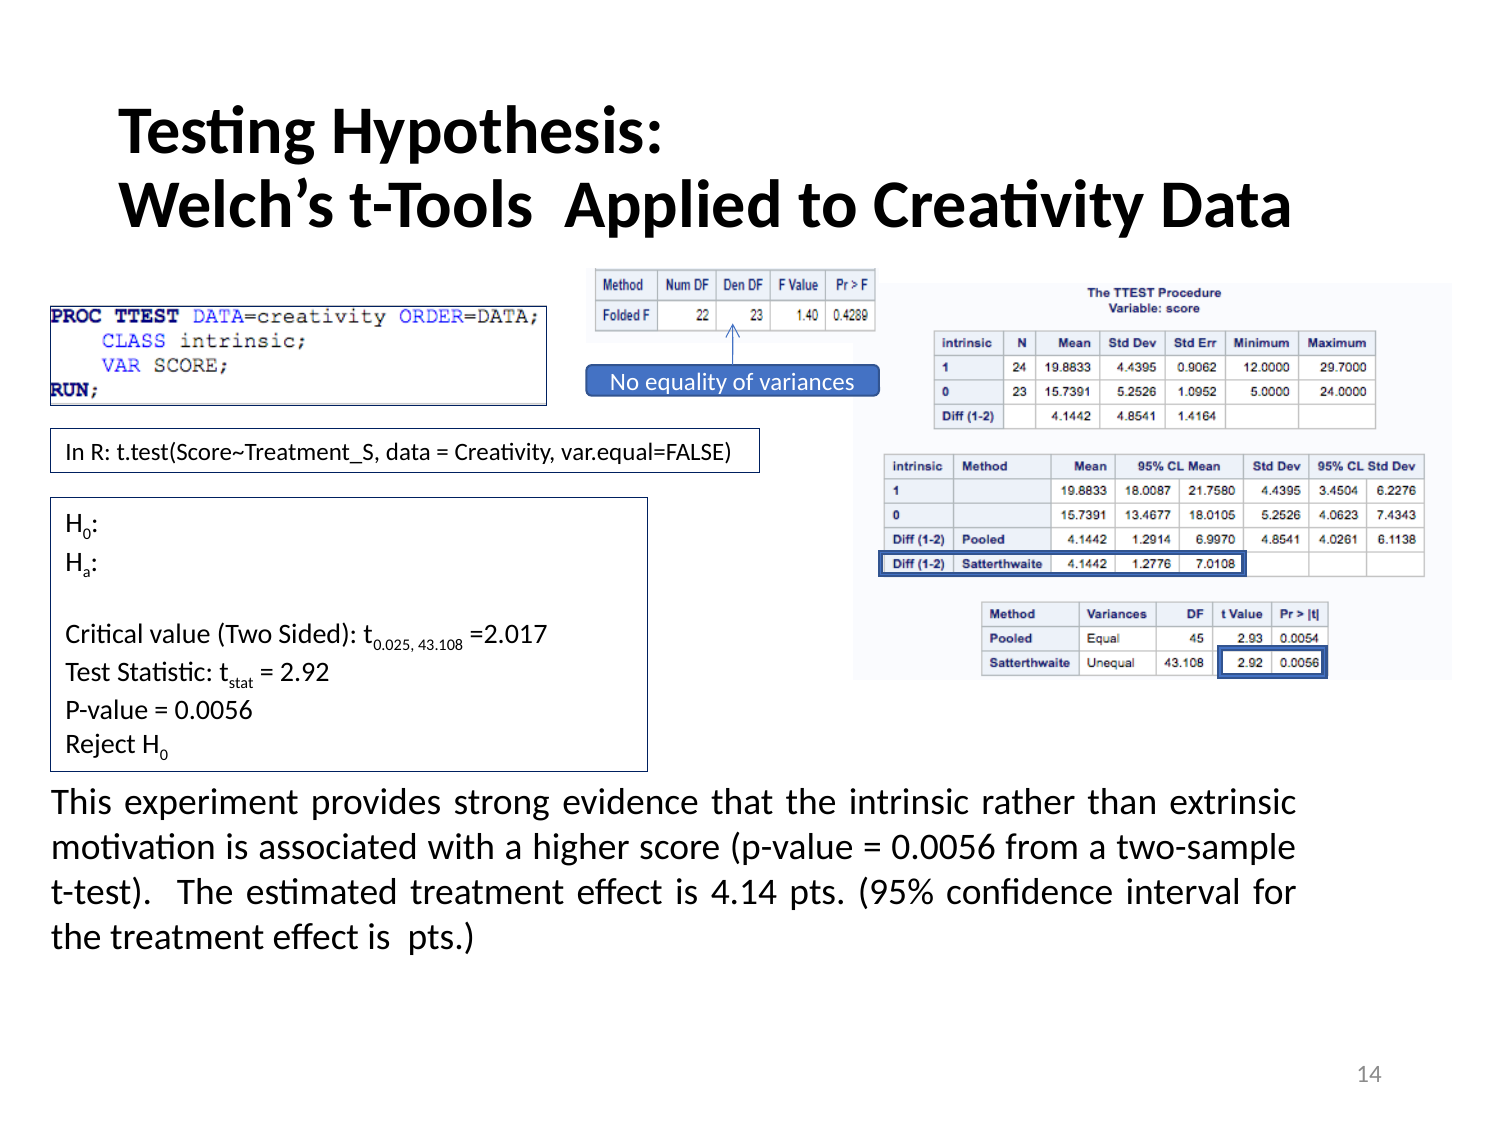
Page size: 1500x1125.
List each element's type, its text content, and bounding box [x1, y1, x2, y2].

slide_number 14 [1059, 1042, 1397, 1103]
title Testing Hypothesis: Welch’s t-Tools Applied to Creativity Data [103, 59, 1397, 278]
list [50, 305, 547, 406]
picture [586, 268, 1452, 680]
text_box No equality of variances [585, 364, 853, 397]
text_box In R: t.test(Score~Treatment_S, data = Creativity, var.equal=FALSE) [50, 428, 760, 473]
